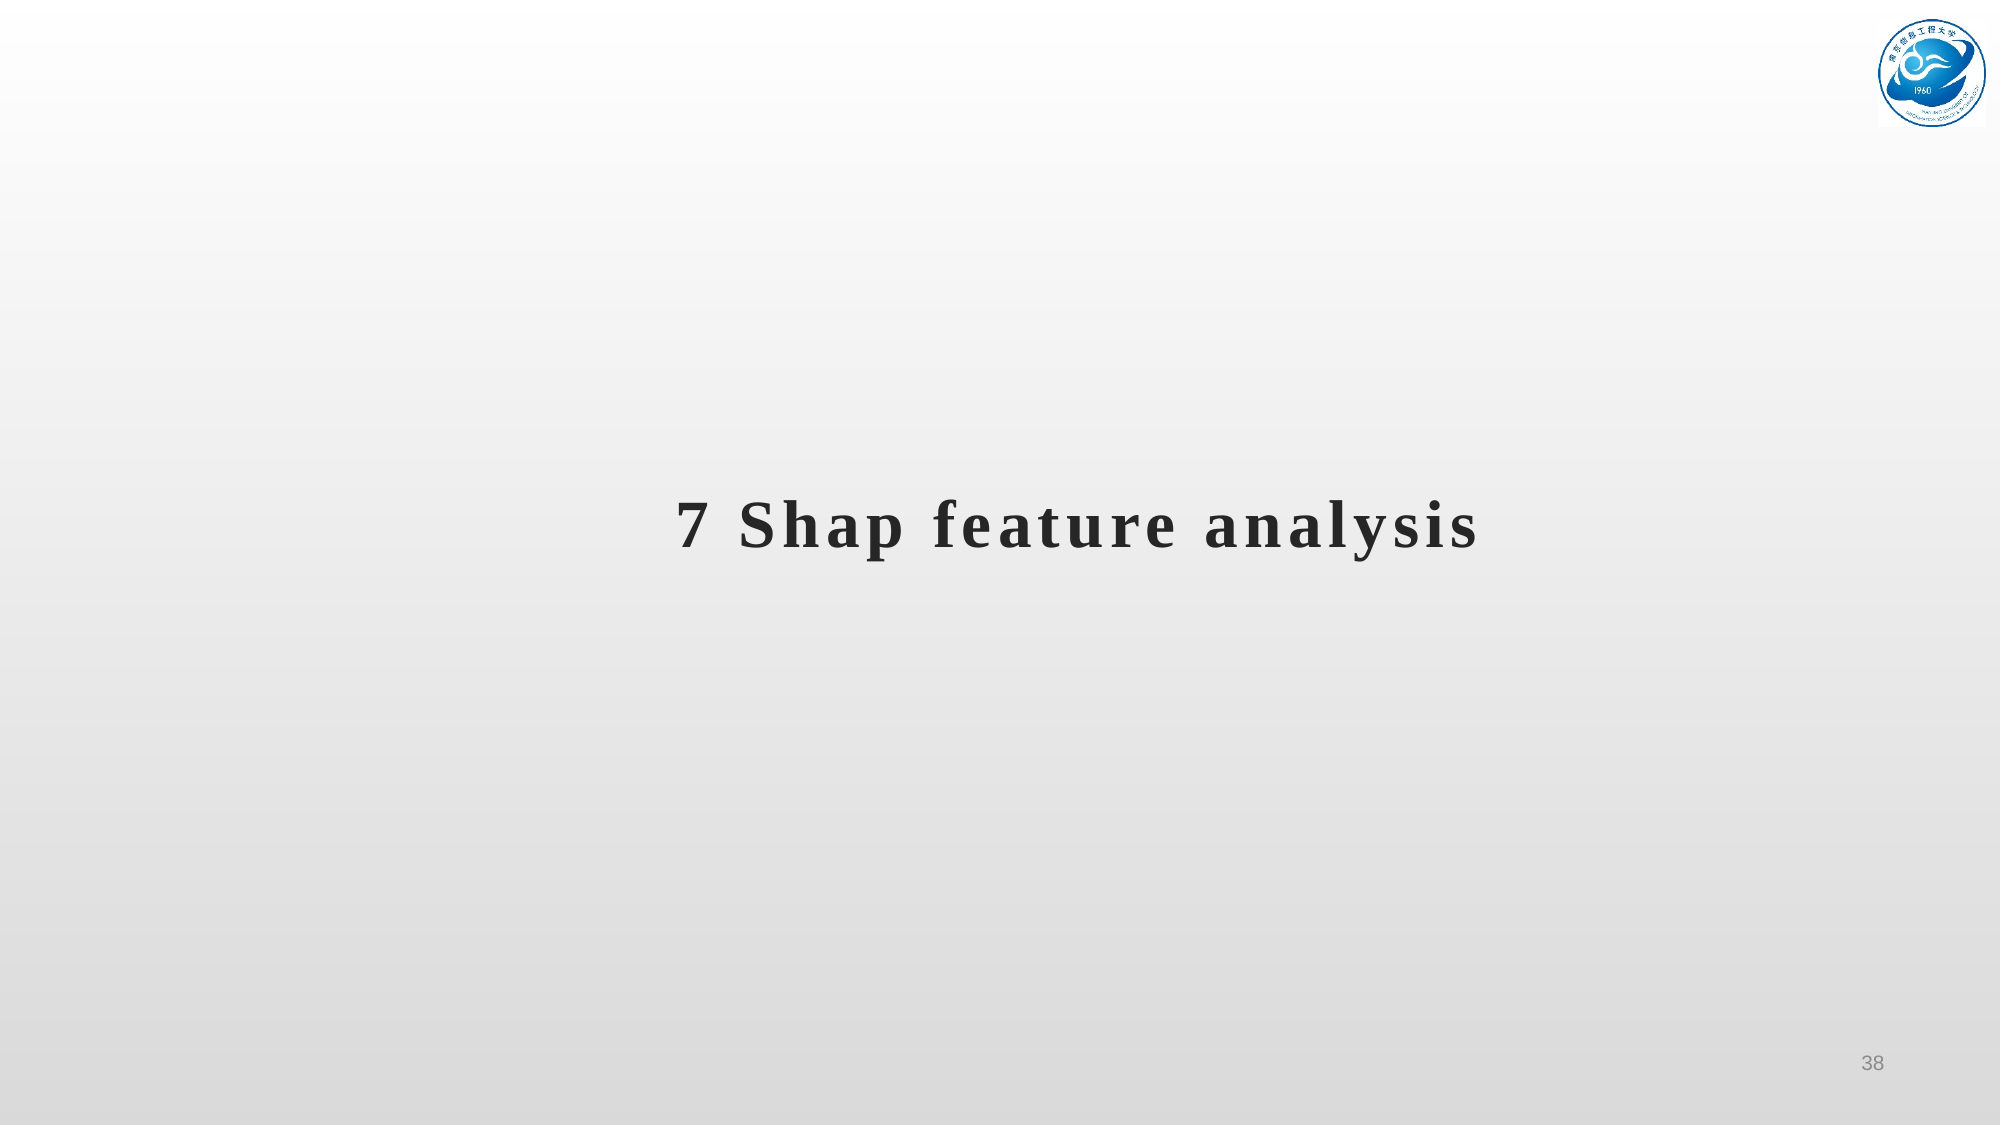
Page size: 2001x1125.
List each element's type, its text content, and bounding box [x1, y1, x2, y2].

slide_number 38 [1456, 1035, 1900, 1088]
text_box 7 Shap feature analysis [661, 462, 1516, 579]
picture [1878, 19, 1986, 127]
